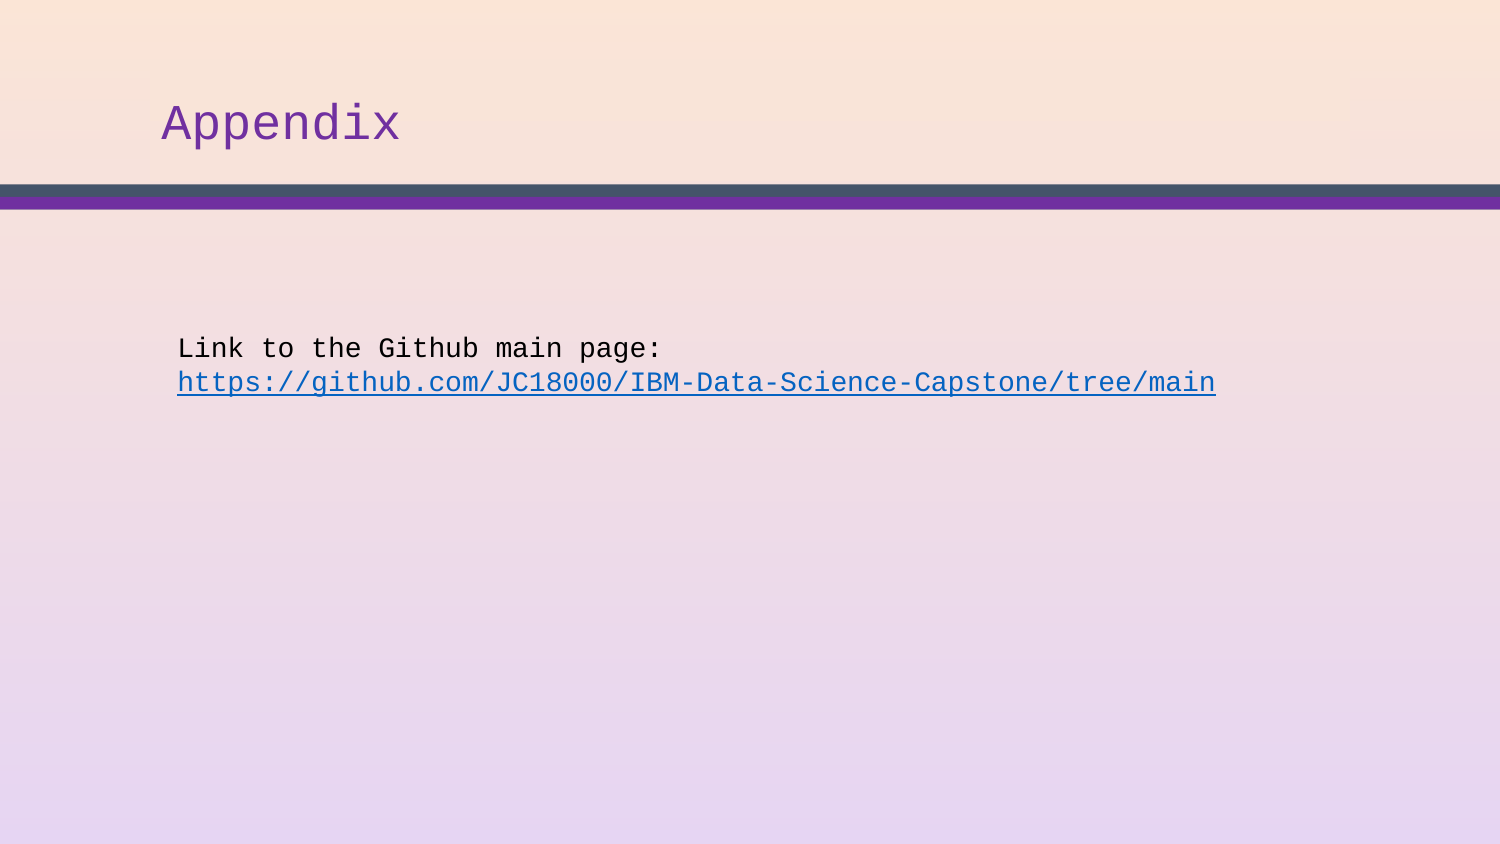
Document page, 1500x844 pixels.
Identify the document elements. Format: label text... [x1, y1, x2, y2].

text_box [0, 196, 1500, 210]
text_box Link to the Github main page: https://github.com/JC18000/IBM-Data-Science-Capstone/tree/main [162, 321, 1363, 404]
text_box [0, 183, 1500, 196]
text_box Appendix [149, 62, 1350, 183]
